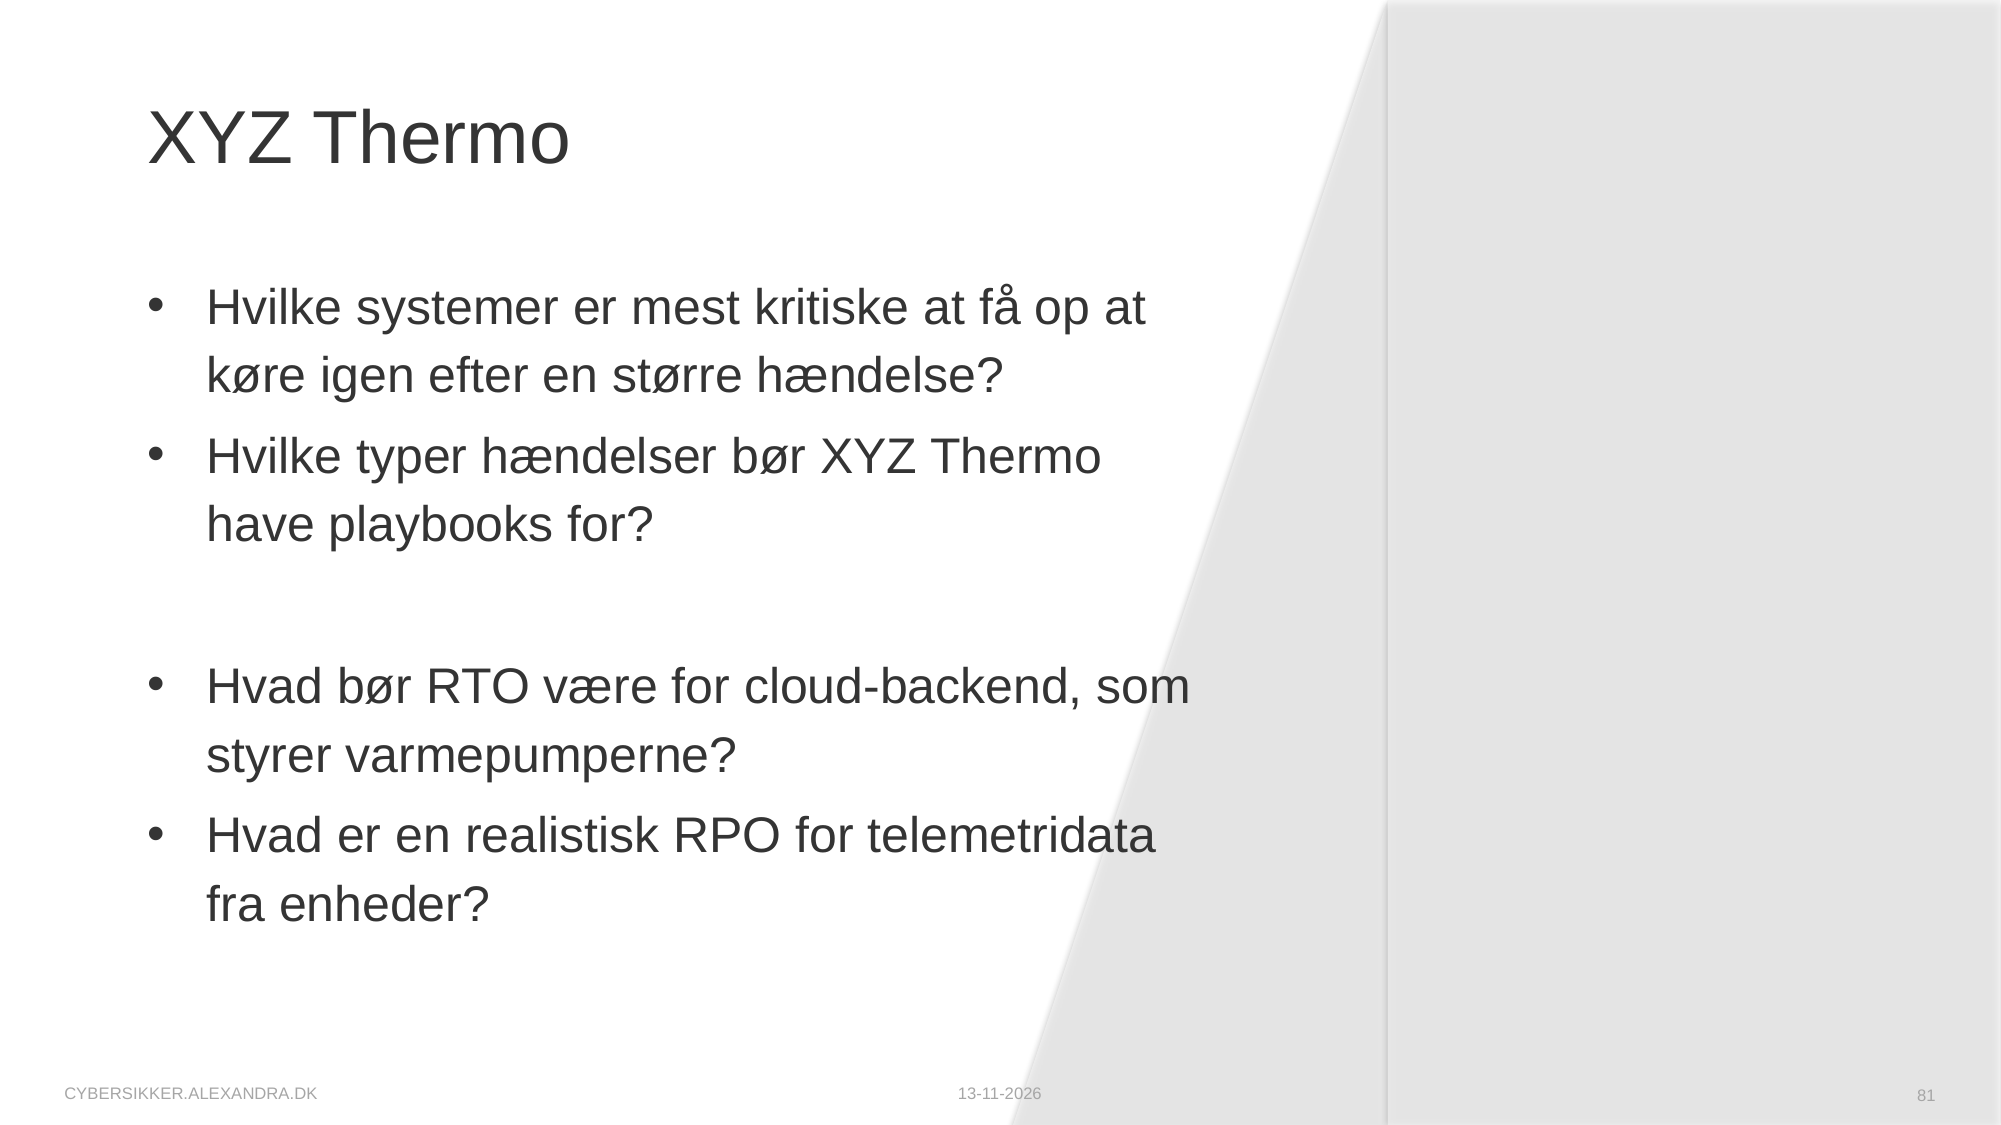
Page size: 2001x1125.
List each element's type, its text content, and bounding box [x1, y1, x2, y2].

footer cybersikker.alexandra.dk [49, 1075, 565, 1106]
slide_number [763, 1075, 1237, 1106]
title XYZ Thermo [147, 88, 1861, 180]
slide_number 81 [1631, 1077, 1951, 1113]
list Hvilke systemer er mest kritiske at få op at køre igen efter en større hændelse? Hvilke typer hændelser bør XYZ Thermo have playbooks for? Hvad bør RTO være for cloud-backend, som styrer varmepumperne? Hvad er en realistisk RPO for telemetridata fra enheder? [147, 265, 1217, 975]
